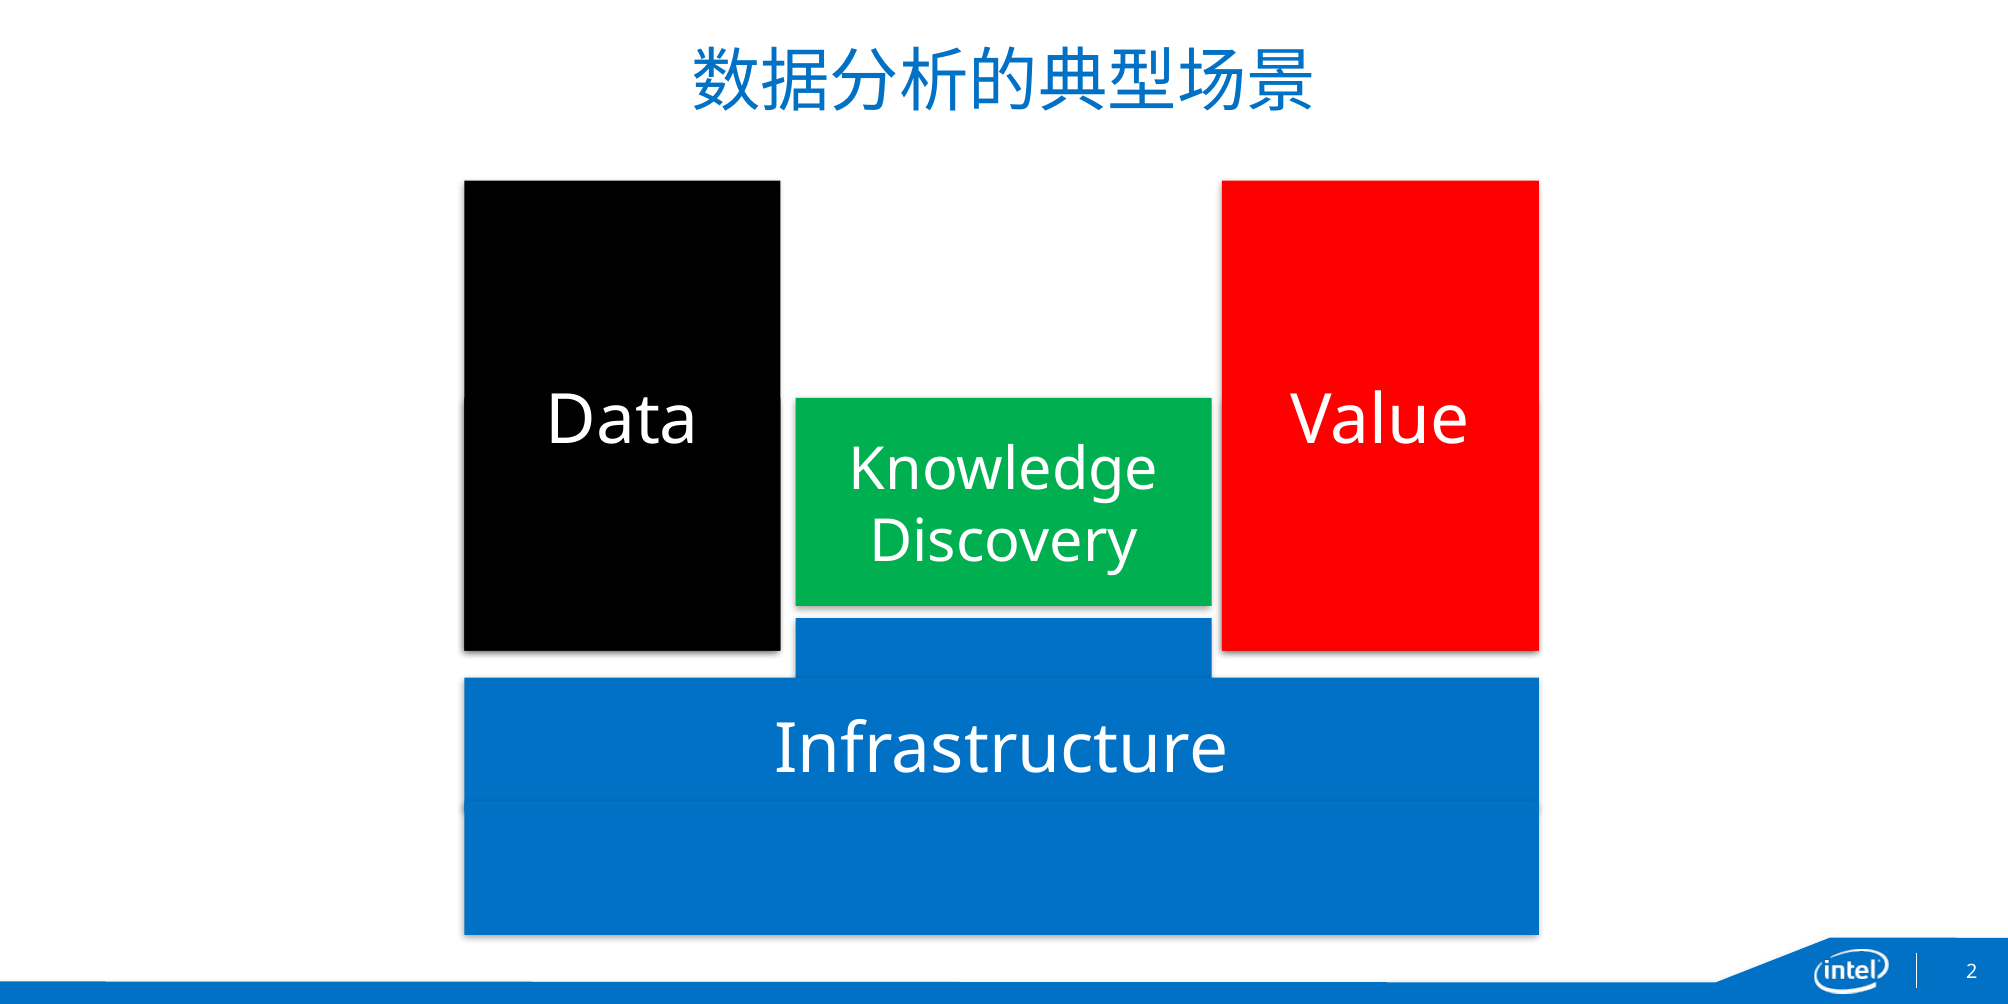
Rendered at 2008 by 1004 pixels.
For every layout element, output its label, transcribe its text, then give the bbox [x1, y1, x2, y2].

text_box Data [464, 180, 781, 651]
text_box Infrastructure [464, 677, 1540, 800]
text_box [795, 617, 1212, 676]
title 数据分析的典型场景 [401, 35, 1607, 181]
text_box Value [1221, 180, 1540, 651]
slide_number 2 [1509, 945, 1978, 999]
text_box Knowledge Discovery [795, 397, 1212, 607]
text_box [464, 800, 1540, 936]
